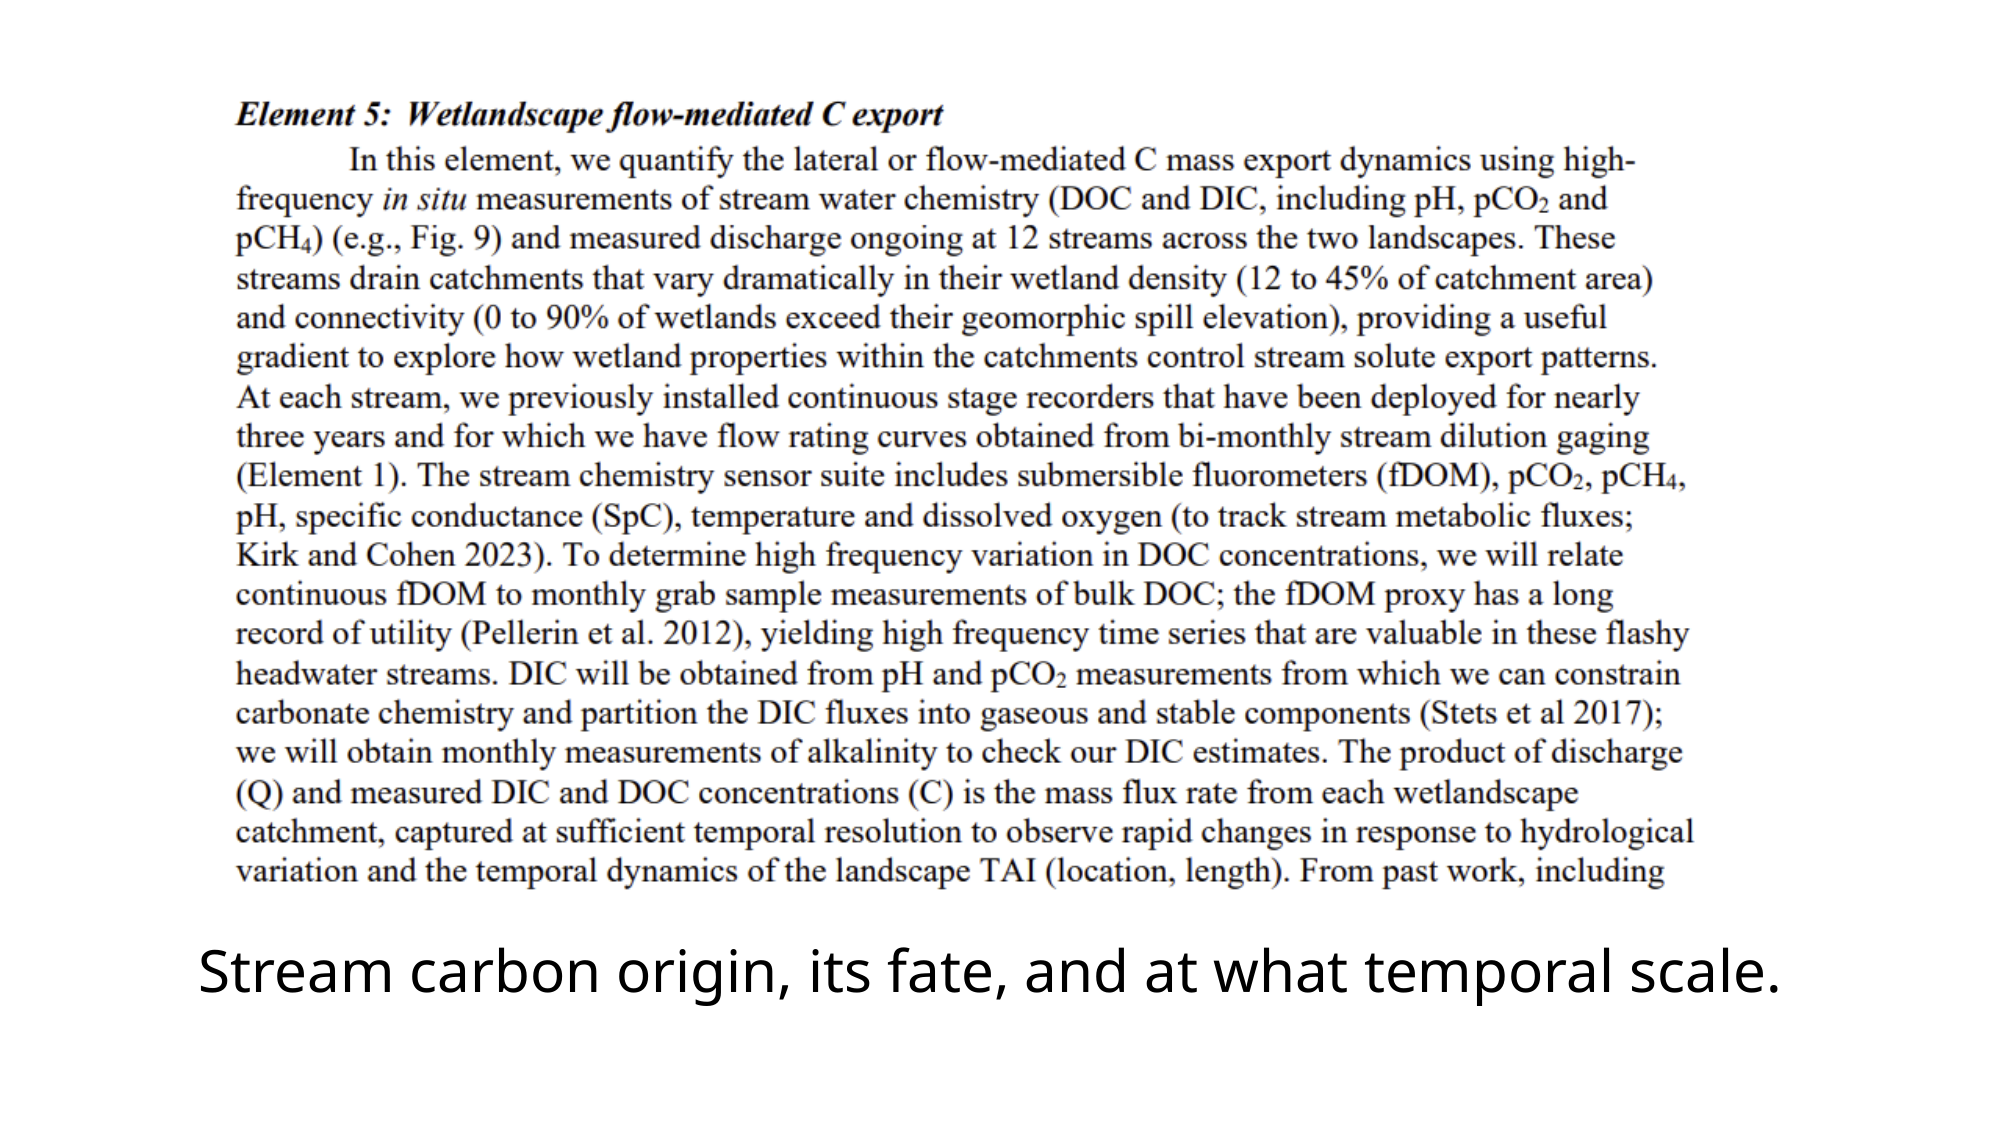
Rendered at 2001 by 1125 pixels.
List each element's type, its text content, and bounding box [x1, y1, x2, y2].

list Stream carbon origin, its fate, and at what temporal scale. [183, 934, 1909, 1125]
picture [213, 90, 1787, 914]
